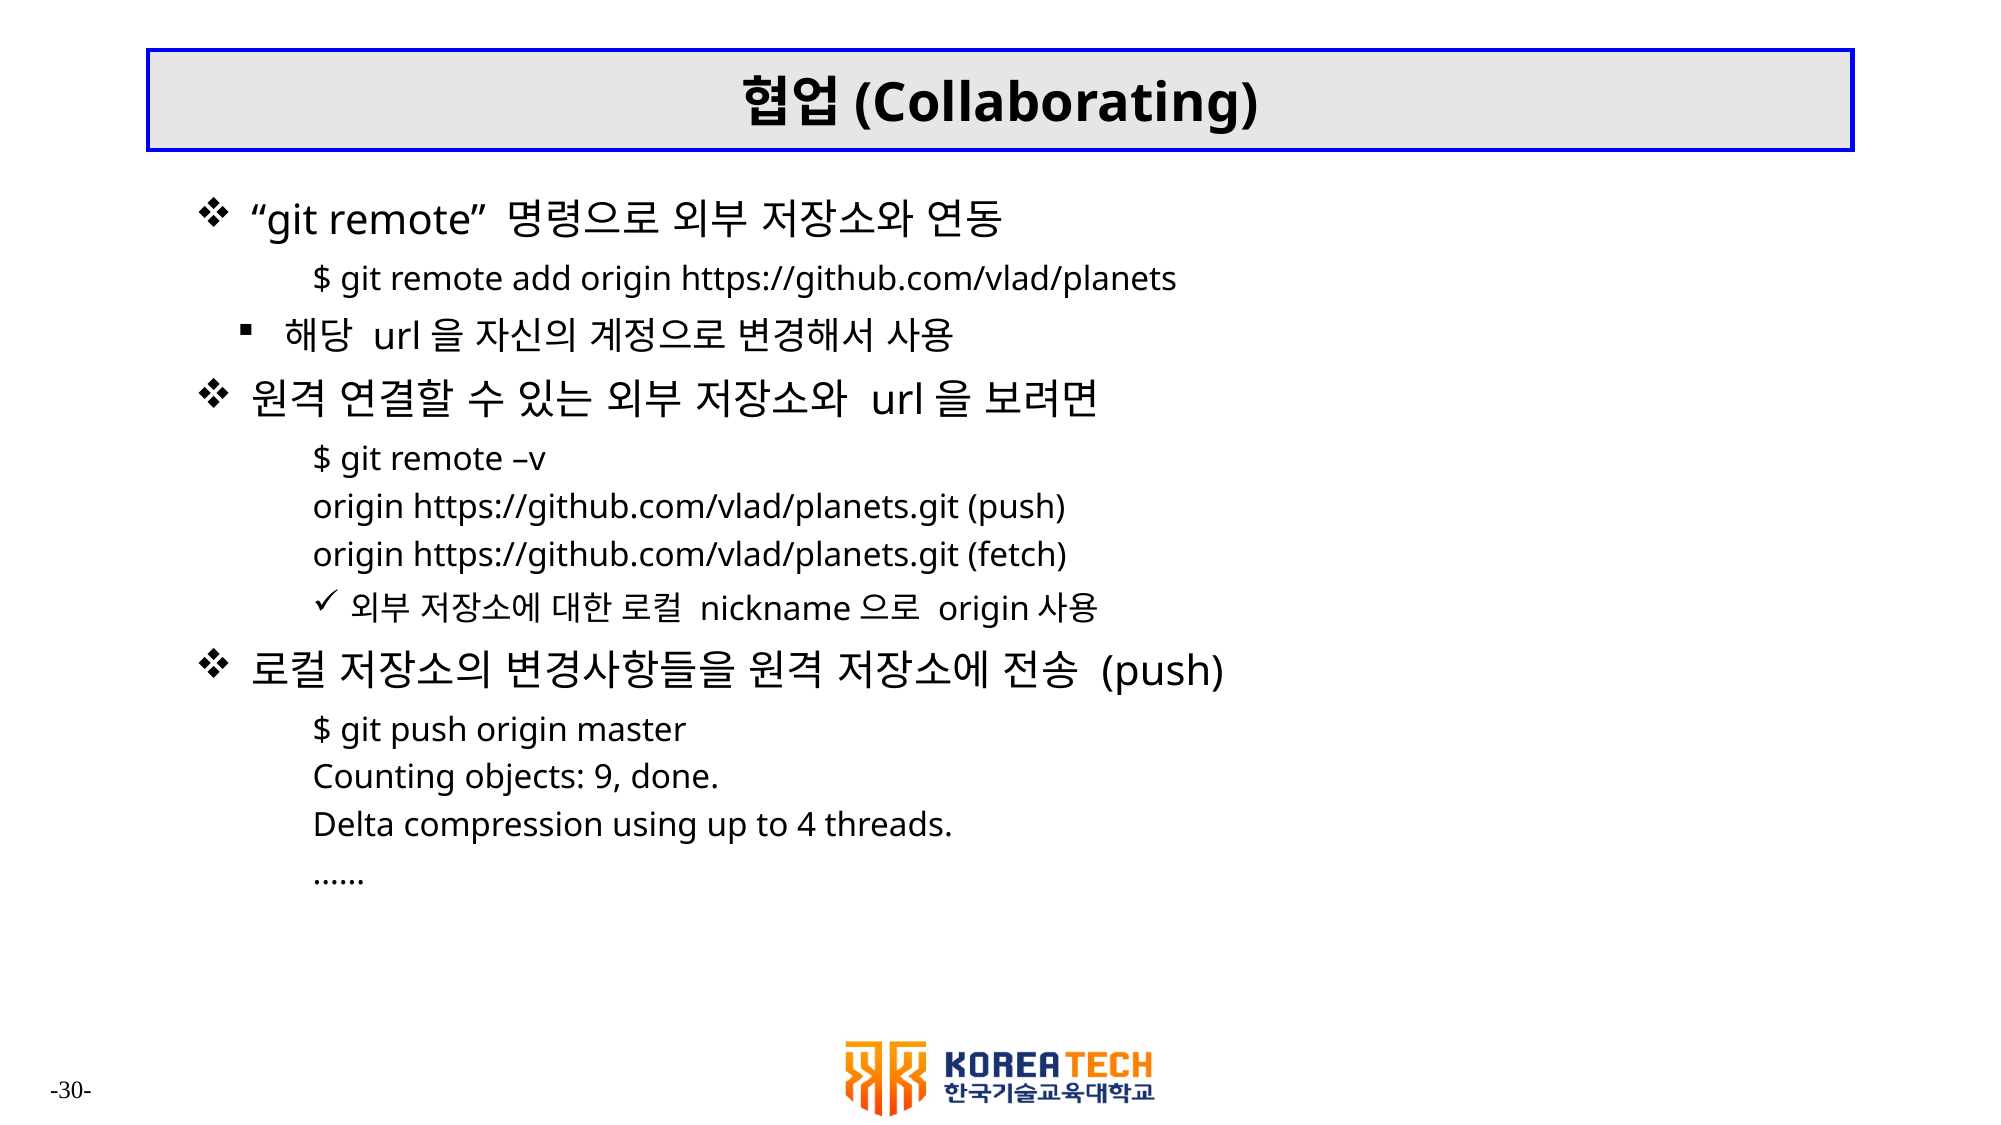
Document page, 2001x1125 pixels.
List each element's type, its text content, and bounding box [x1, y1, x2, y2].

list “git remote” 명령으로 외부 저장소와 연동 $ git remote add origin https://github.com/vlad/planets 해당 url을 자신의 계정으로 변경해서 사용 원격 연결할 수 있는 외부 저장소와 url을 보려면 $ git remote –v origin https://github.com/vlad/planets.git (push) origin https://github.com/vlad/planets.git (fetch) 외부 저장소에 대한 로컬 nickname으로 origin사용 로컬 저장소의 변경사항들을 원격 저장소에 전송 (push) $ git push origin master Counting objects: 9, done. Delta compression using up to 4 threads. …… [147, 174, 1853, 1035]
slide_number -30- [0, 1065, 142, 1125]
picture [810, 1035, 1190, 1121]
title 협업(Collaborating) [146, 48, 1855, 152]
